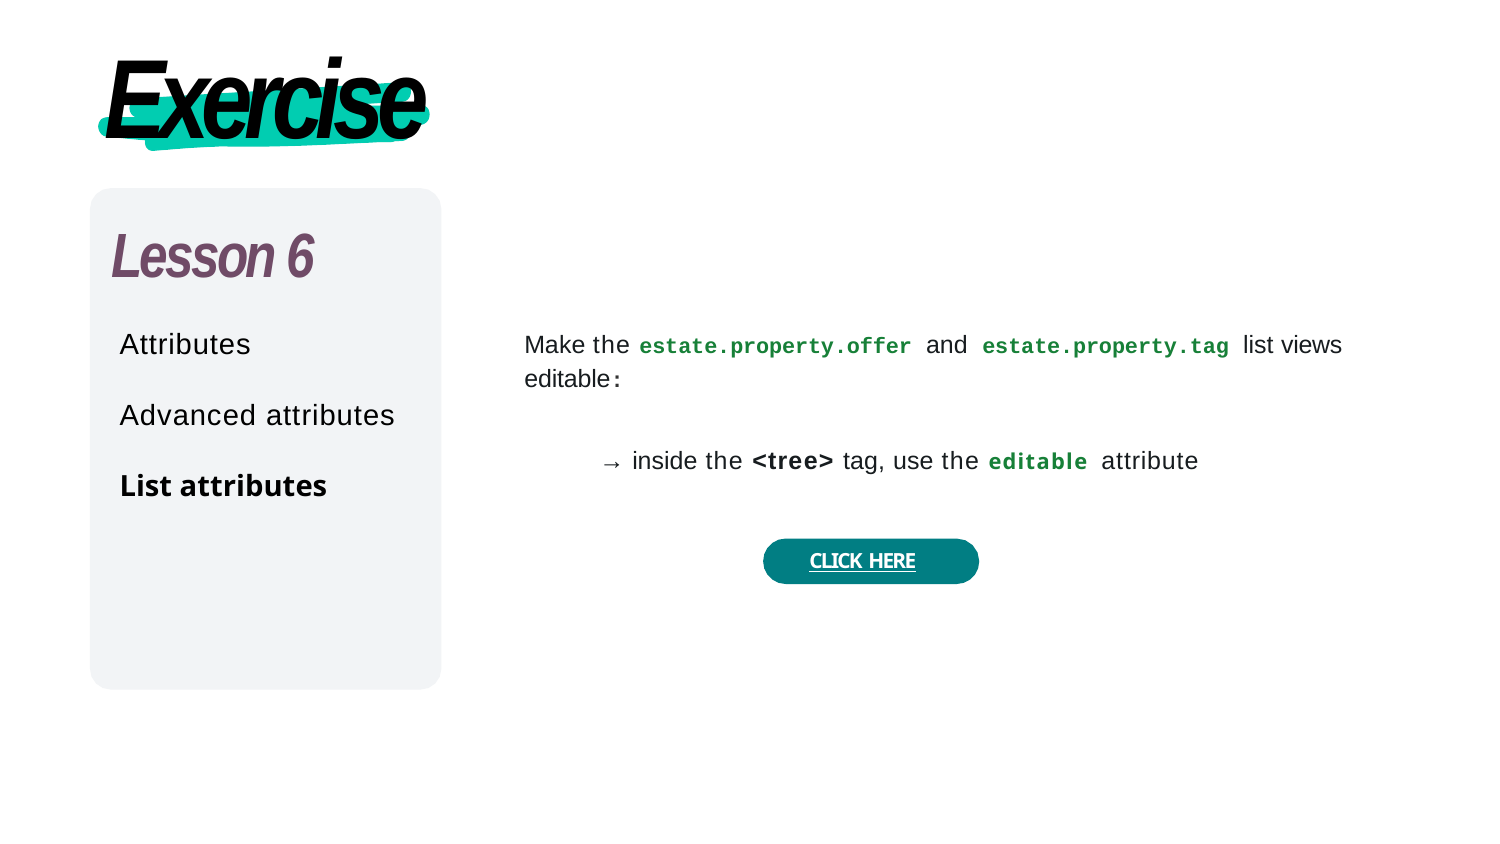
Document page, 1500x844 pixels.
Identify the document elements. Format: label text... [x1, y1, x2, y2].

text_box [763, 538, 980, 585]
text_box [89, 187, 442, 690]
picture [98, 82, 430, 151]
text_box Make the estate.property.offer and estate.property.tag list views editable: [522, 321, 1361, 393]
title Exercise [29, 24, 536, 168]
text_box → inside the <tree> tag, use the editable attribute [597, 442, 1202, 475]
text_box CLICK HERE [807, 545, 936, 577]
